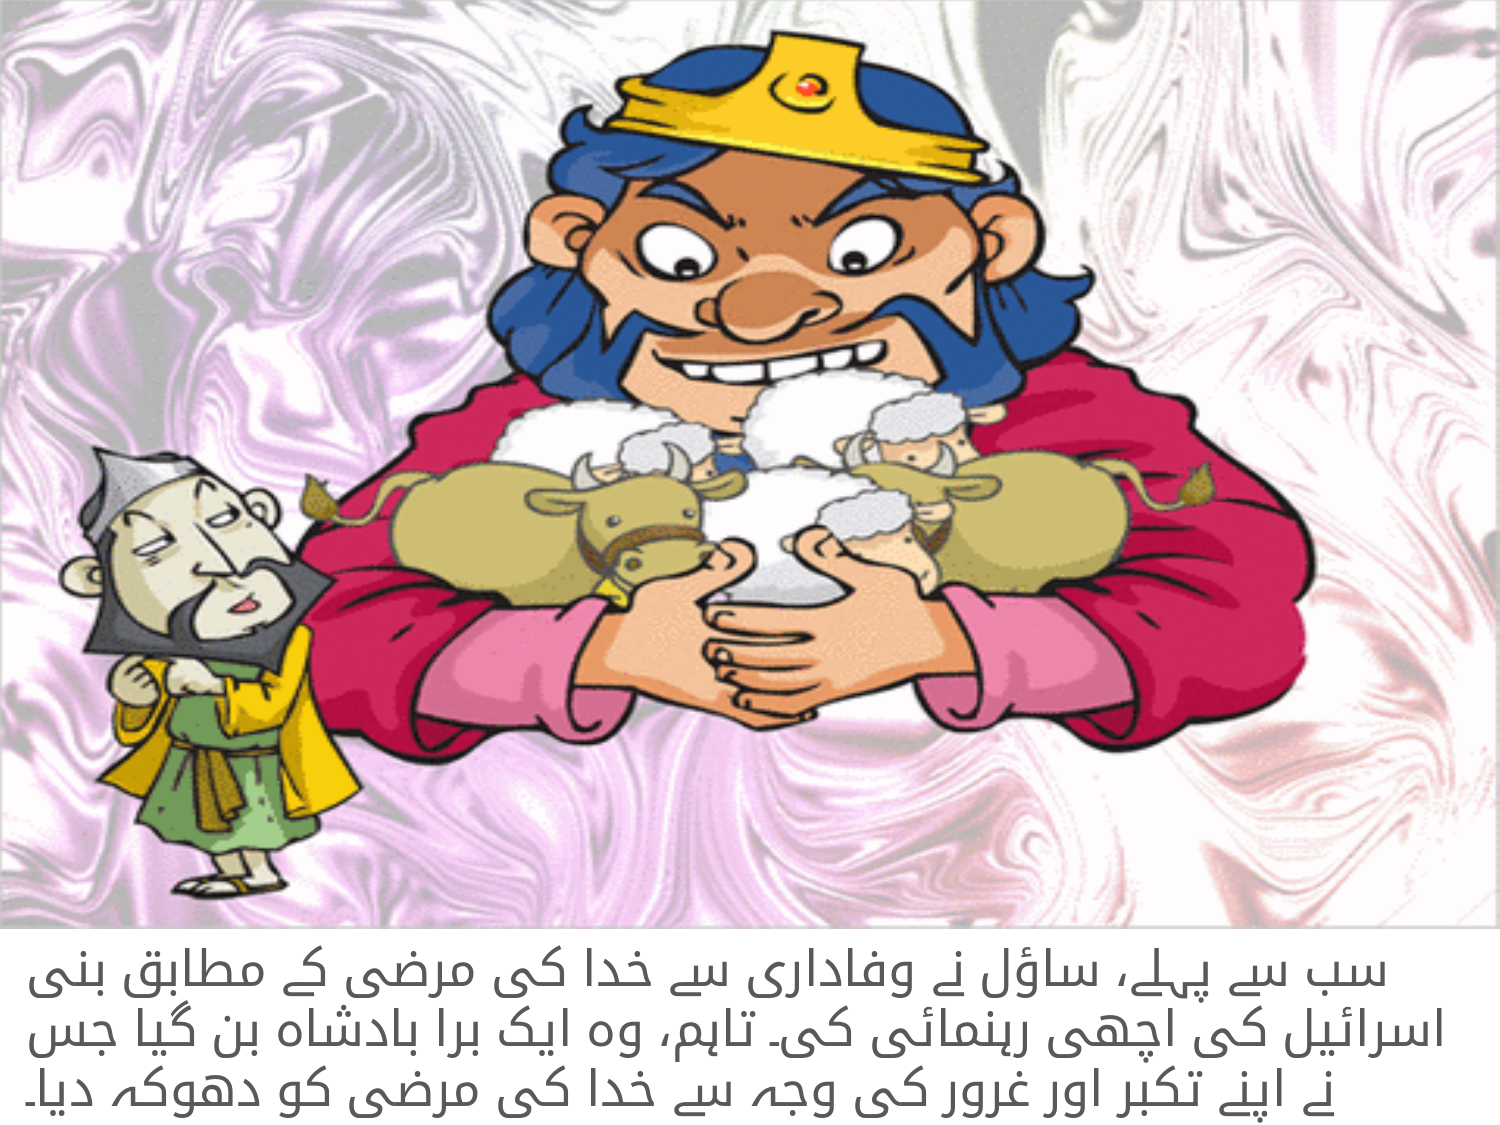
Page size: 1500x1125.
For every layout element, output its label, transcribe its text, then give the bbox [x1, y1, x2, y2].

picture [0, 0, 1500, 929]
text_box سب سے پہلے، ساؤل نے وفاداری سے خدا کی مرضی کے مطابق بنی اسرائیل کی اچھی رہنمائی کی۔ تاہم، وہ ایک برا بادشاہ بن گیا جس نے اپنے تکبر اور غرور کی وجہ سے خدا کی مرضی کو دھوکہ دیا۔ [11, 937, 1483, 1124]
